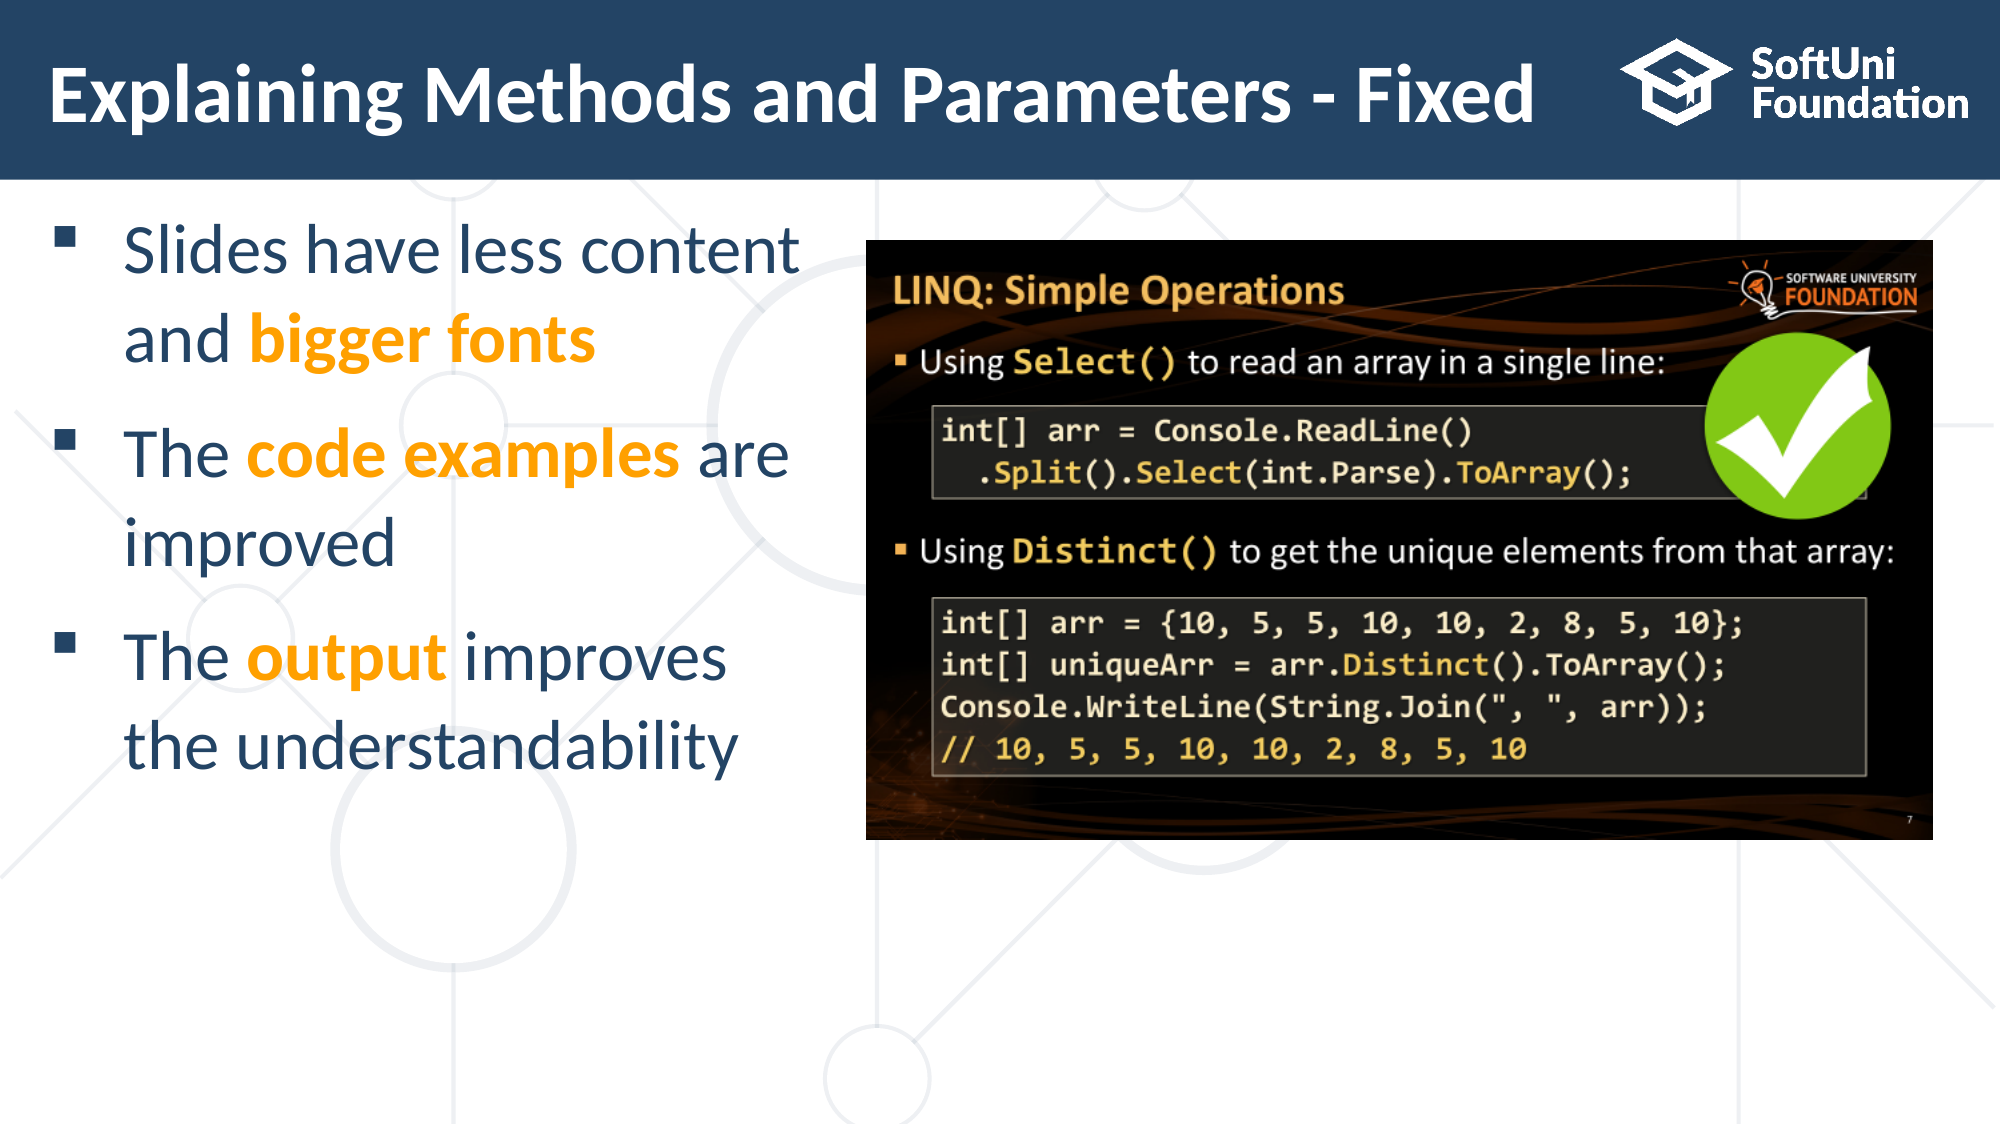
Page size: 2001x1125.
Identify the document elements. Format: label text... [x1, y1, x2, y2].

picture [1619, 38, 1968, 126]
list Slides have less content and bigger fonts The code examples are improved The output improves the understandability [31, 192, 853, 1047]
title Explaining Methods and Parameters - Fixed [31, 16, 1591, 162]
picture [866, 239, 1934, 841]
